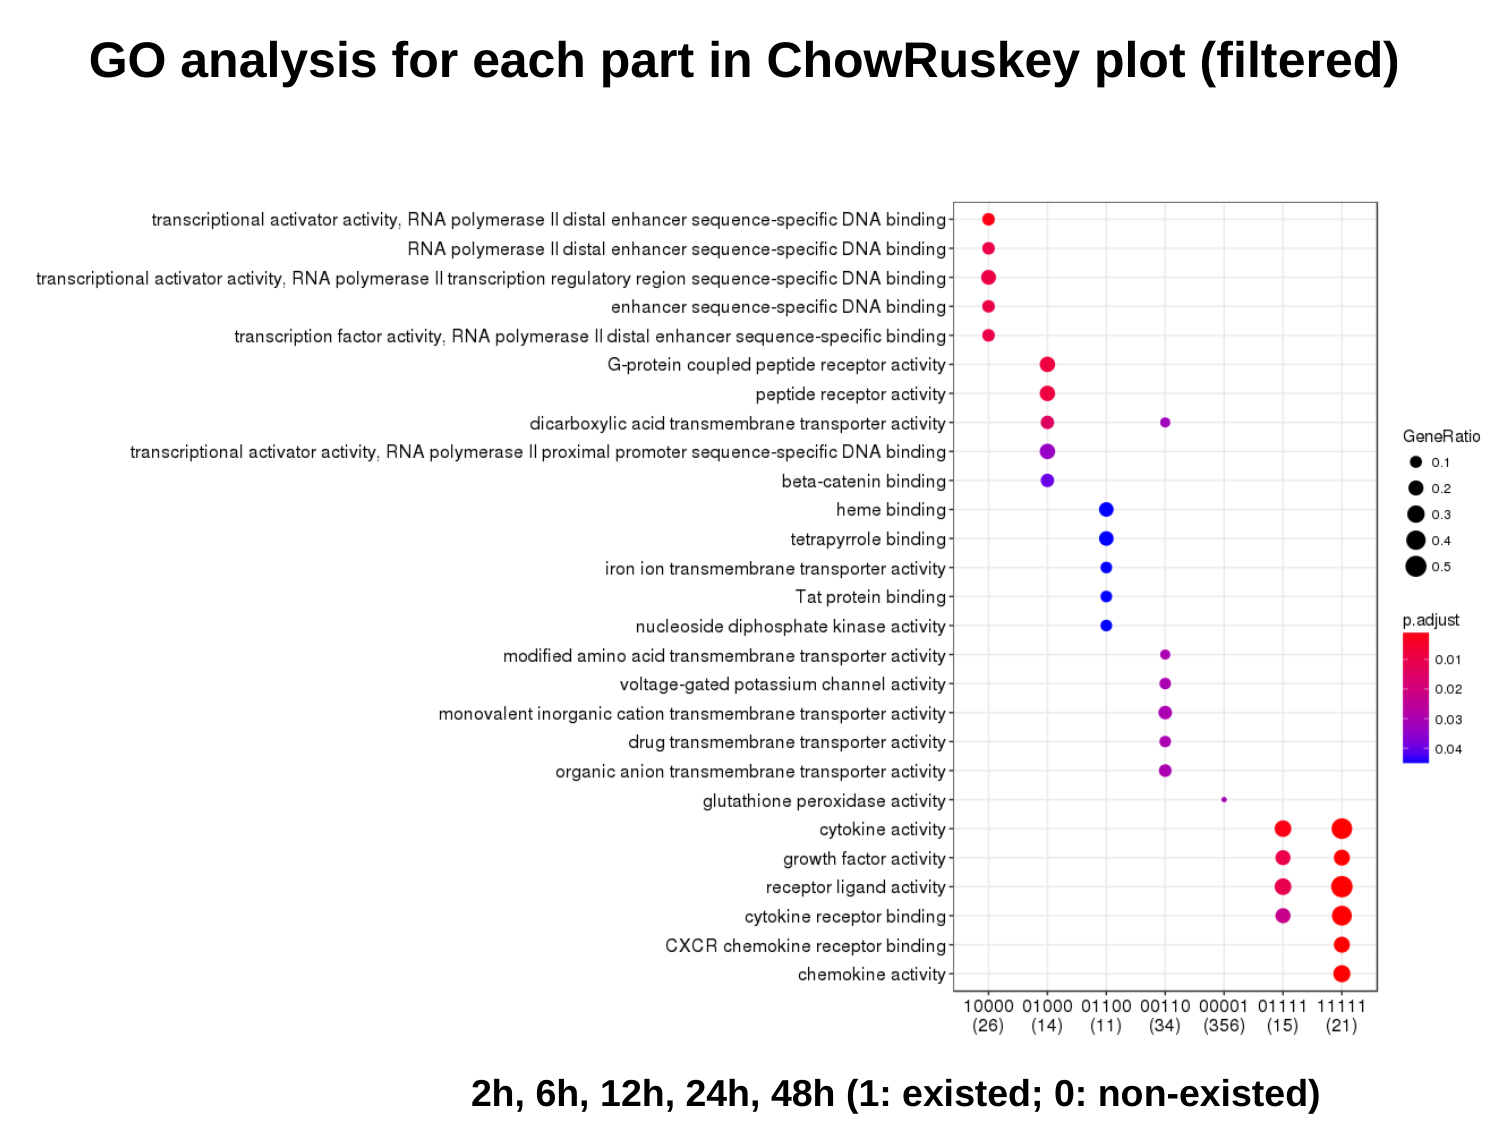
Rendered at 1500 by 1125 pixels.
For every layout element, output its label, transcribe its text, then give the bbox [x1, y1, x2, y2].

slide_number [1074, 1062, 1426, 1103]
text_box 2h, 6h, 12h, 24h, 48h (1: existed; 0: non-existed) [456, 1062, 1391, 1122]
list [6, 169, 1498, 1062]
title GO analysis for each part in ChowRuskey plot (filtered) [16, 8, 1488, 107]
